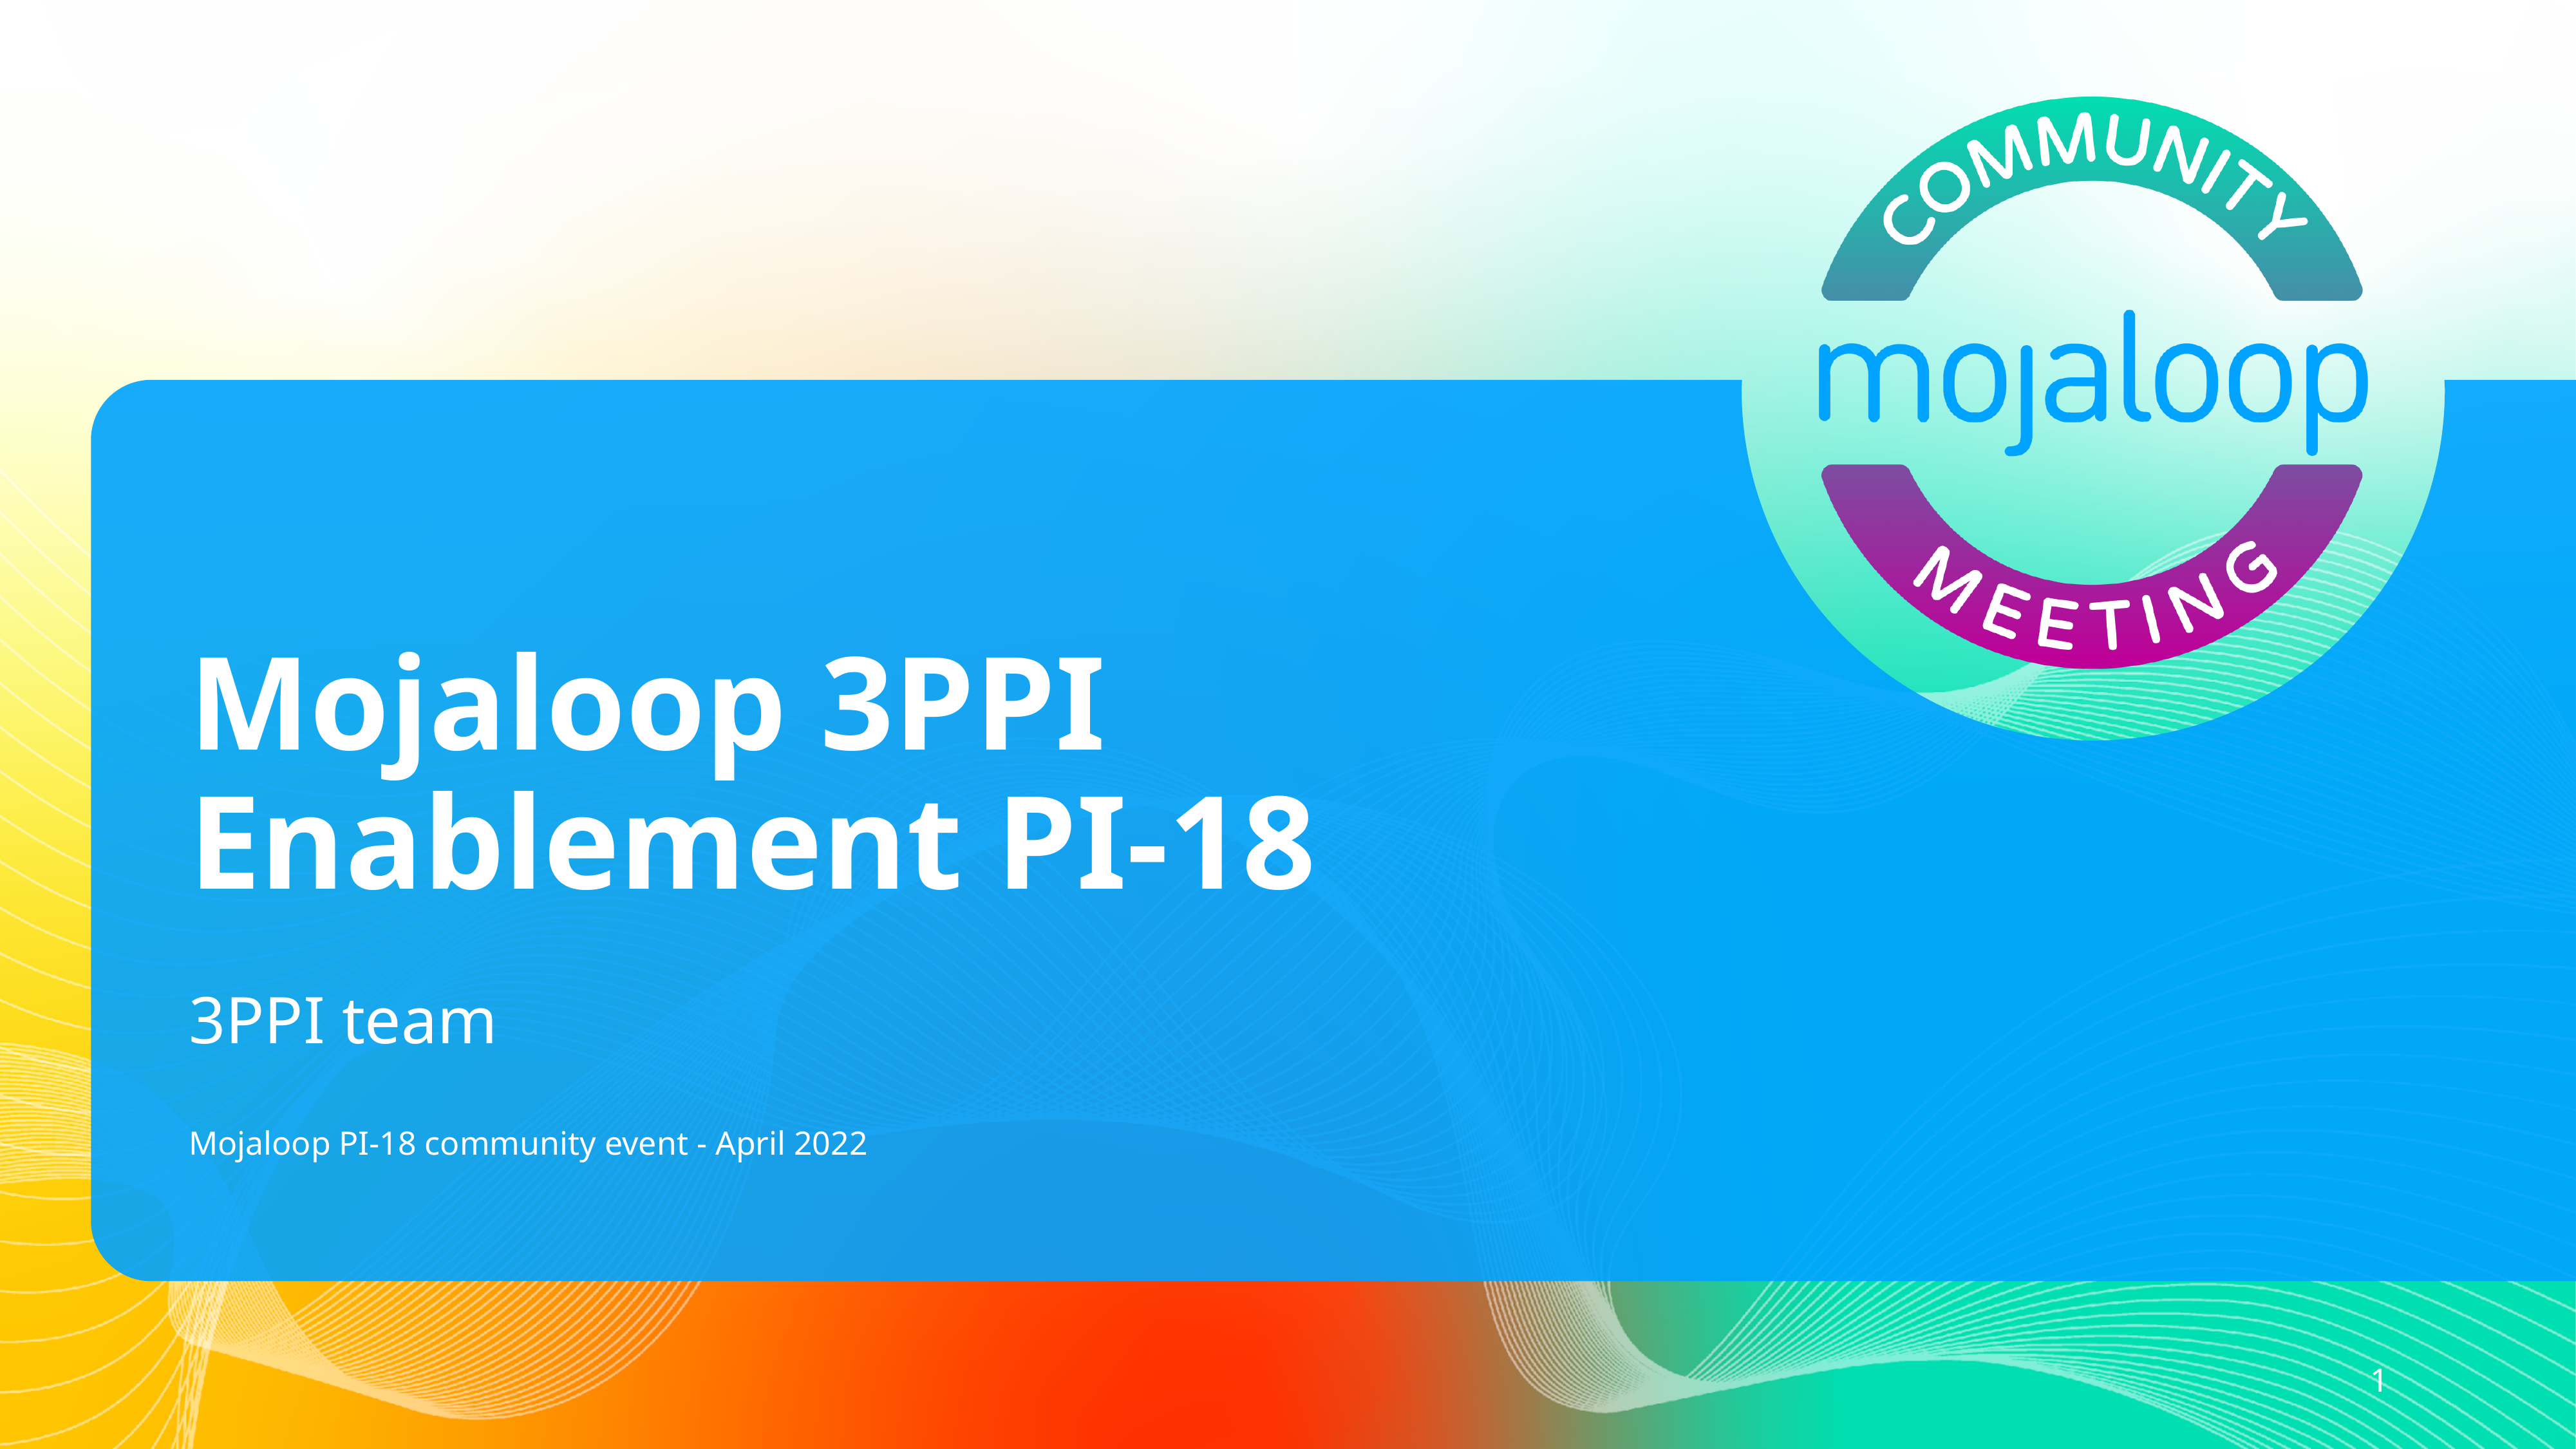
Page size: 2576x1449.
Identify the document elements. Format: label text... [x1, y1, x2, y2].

picture [0, 0, 2576, 1449]
subtitle 3PPI team Mojaloop PI-18 community event - April 2022 [179, 983, 1695, 1228]
title Mojaloop 3PPI Enablement PI-18 [179, 444, 1724, 922]
slide_number 1 [1819, 1343, 2399, 1421]
